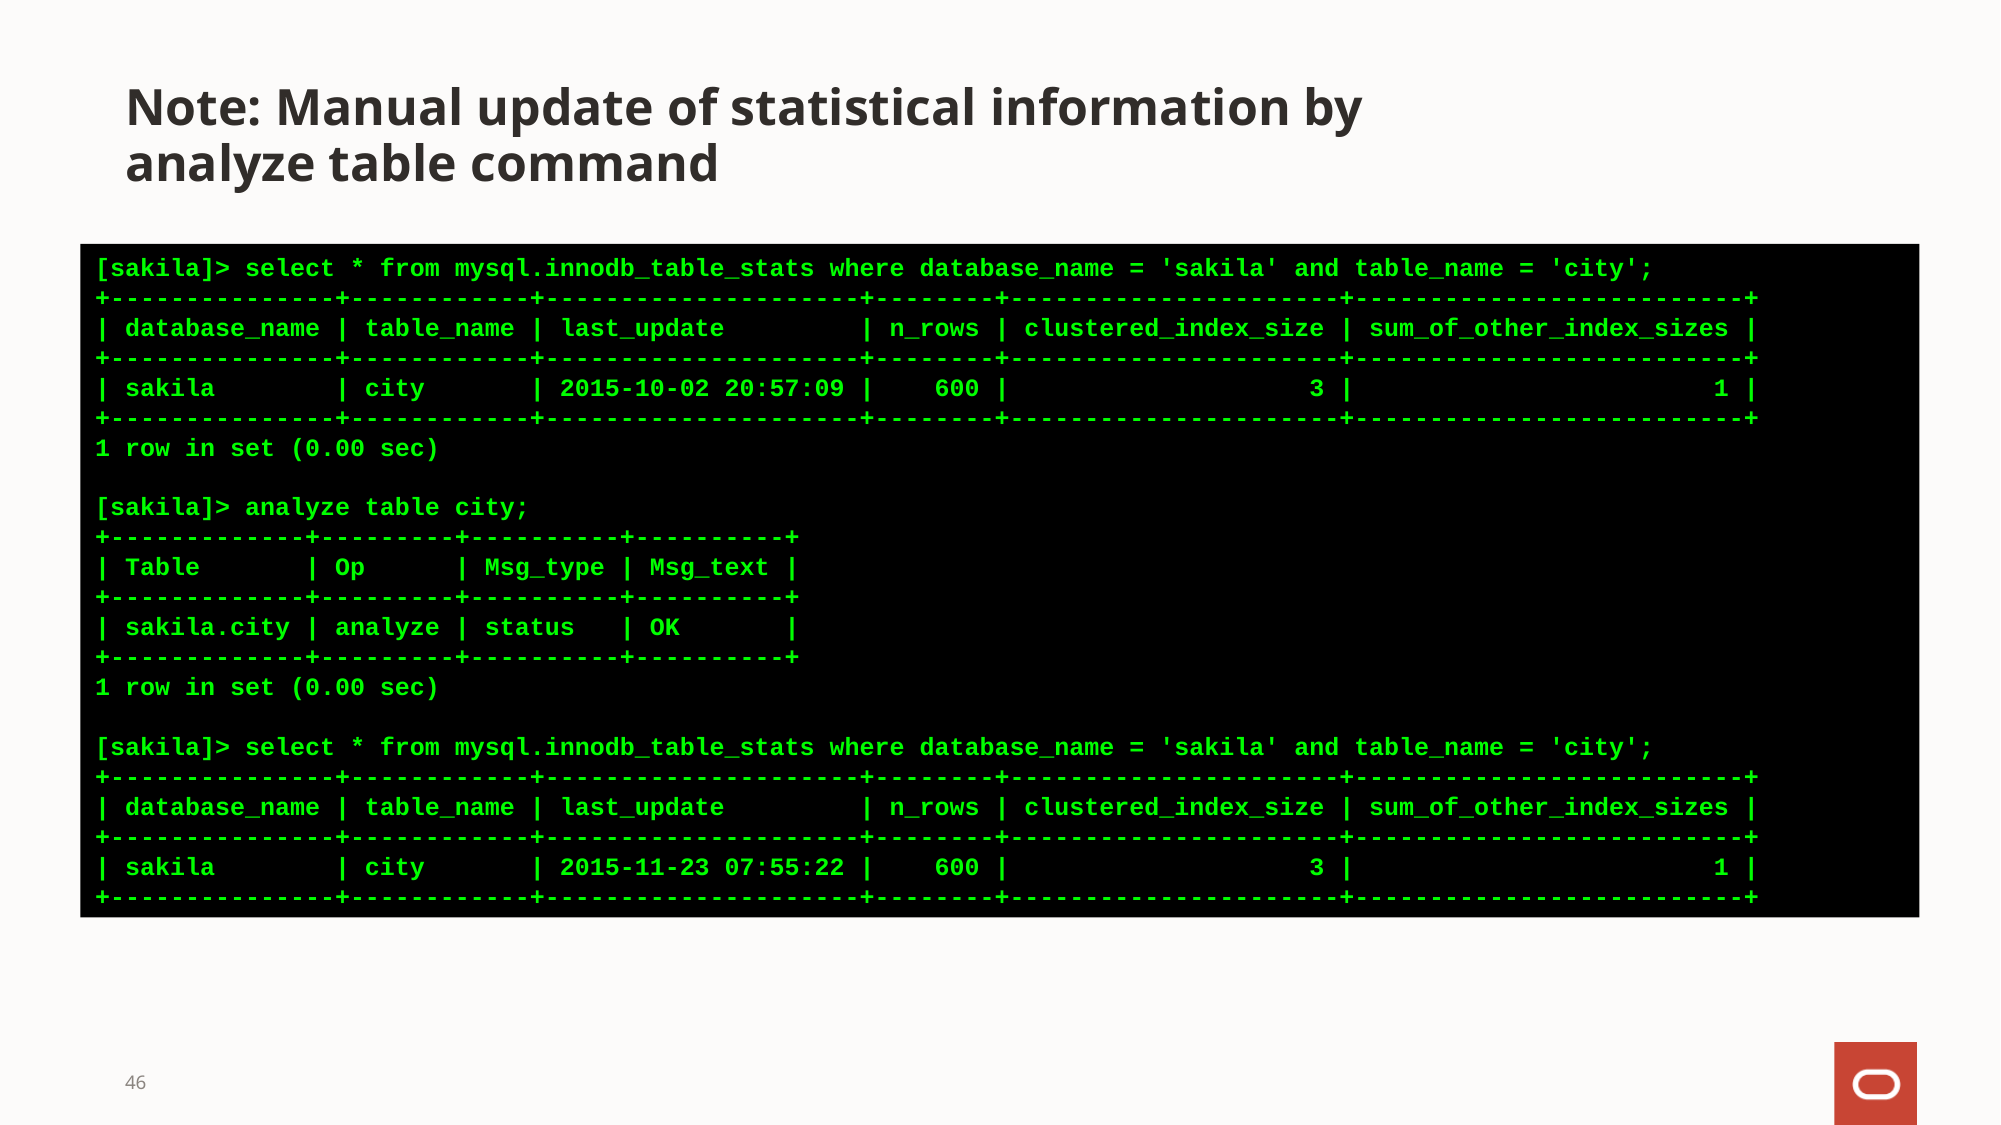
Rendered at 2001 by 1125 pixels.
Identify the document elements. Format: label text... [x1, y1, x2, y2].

title Note: Manual update of statistical information by analyze table command [125, 58, 1551, 194]
slide_number 46 [125, 1053, 185, 1114]
text_box [sakila]> select * from mysql.innodb_table_stats where database_name = 'sakila' and table_name = 'city'; +---------------+------------+---------------------+--------+----------------------+--------------------------+ | database_name | table_name | last_update | n_rows | clustered_index_size | sum_of_other_index_sizes | +---------------+------------+---------------------+--------+----------------------+--------------------------+ | sakila | city | 2015-10-02 20:57:09 | 600 | 3 | 1 | +---------------+------------+---------------------+--------+----------------------+--------------------------+ 1 row in set (0.00 sec) [sakila]> analyze table city; +-------------+---------+----------+----------+ | Table | Op | Msg_type | Msg_text | +-------------+---------+----------+----------+ | sakila.city | analyze | status | OK | +-------------+---------+----------+----------+ 1 row in set (0.00 sec) [sakila]> select * from mysql.innodb_table_stats where database_name = 'sakila' and table_name = 'city'; +---------------+------------+---------------------+--------+----------------------+--------------------------+ | database_name | table_name | last_update | n_rows | clustered_index_size | sum_of_other_index_sizes | +---------------+------------+---------------------+--------+----------------------+--------------------------+ | sakila | city | 2015-11-23 07:55:22 | 600 | 3 | 1 | +---------------+------------+---------------------+--------+----------------------+--------------------------+ [80, 243, 1920, 918]
